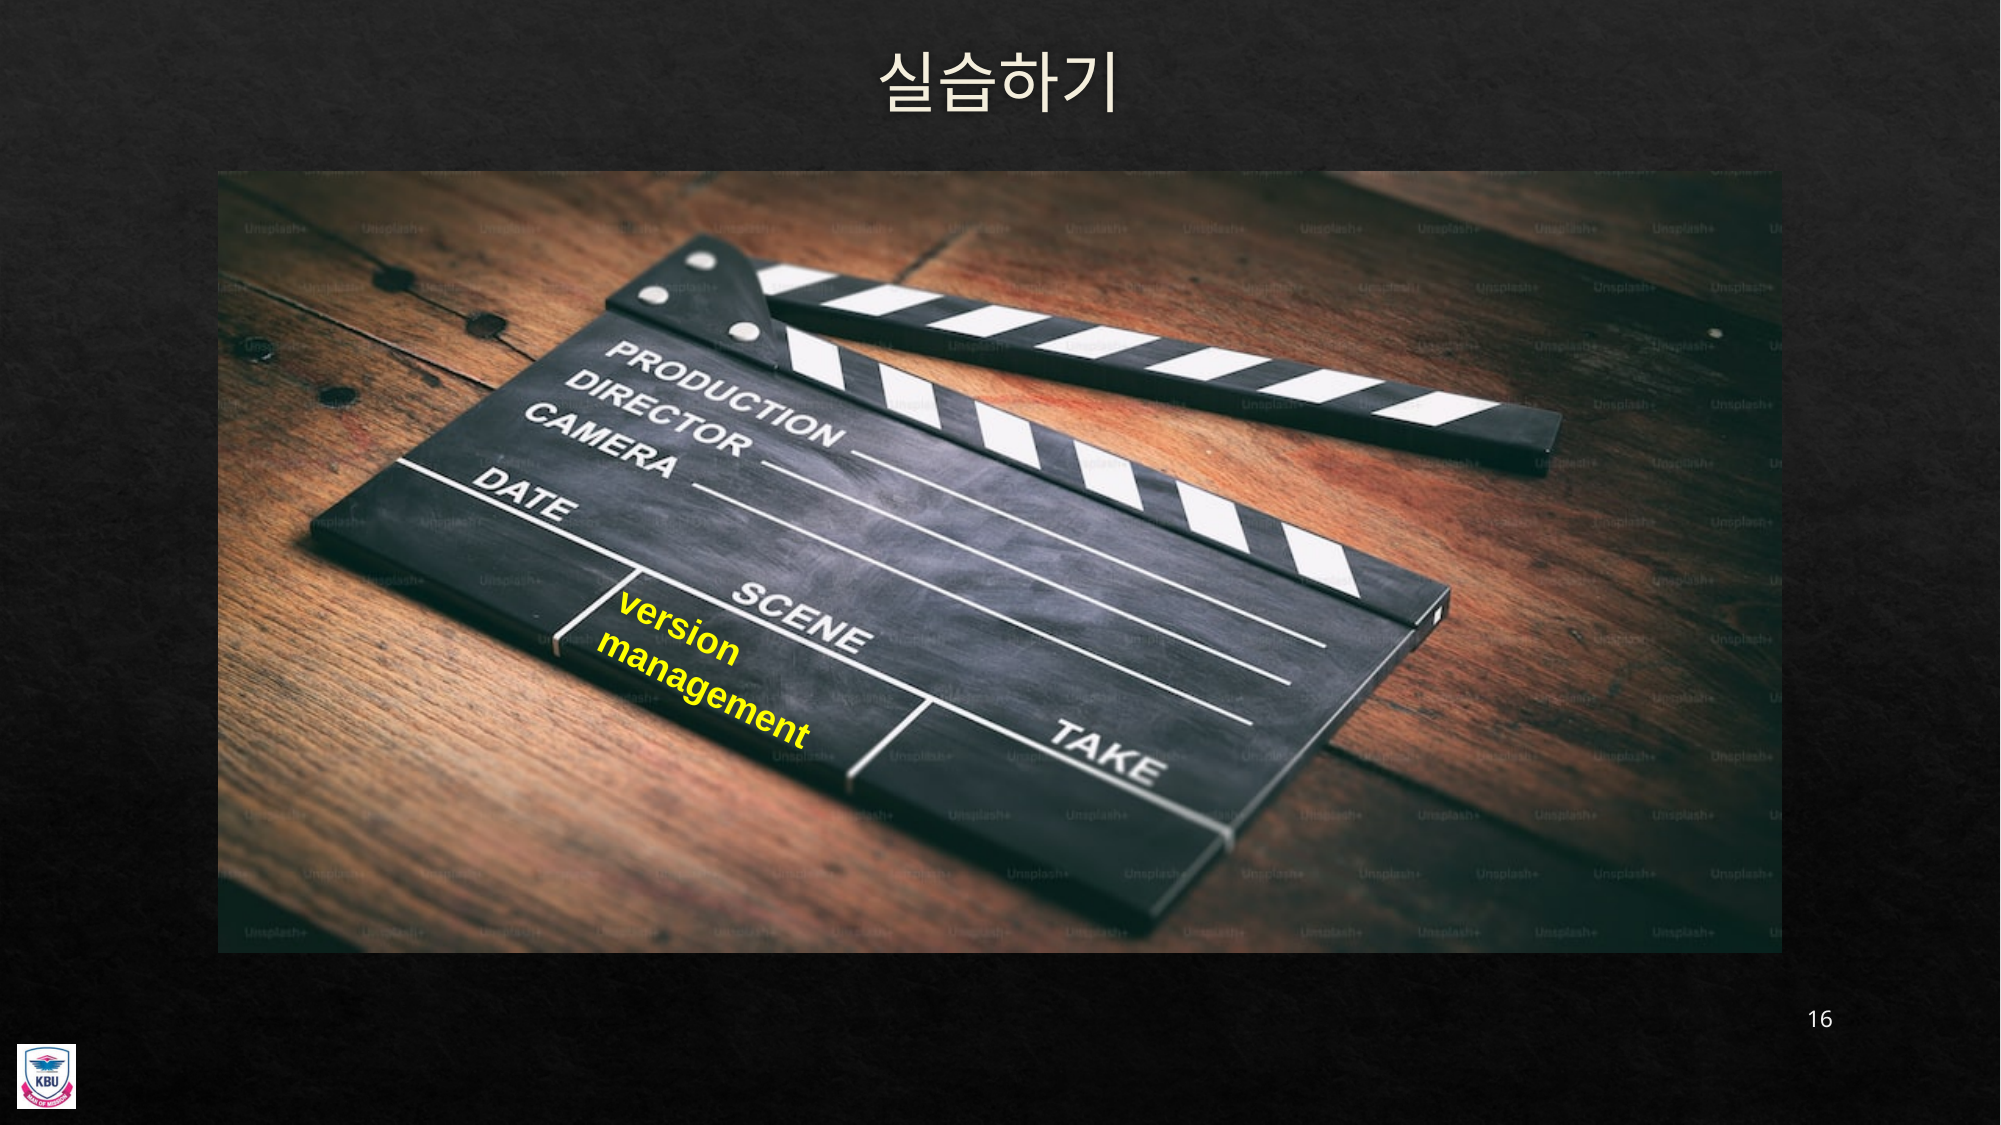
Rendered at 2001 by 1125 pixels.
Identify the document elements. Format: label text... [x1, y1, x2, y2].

picture [218, 171, 1782, 954]
picture [17, 1044, 76, 1109]
slide_number 16 [1724, 990, 1849, 1051]
title 실습하기 [149, 22, 1849, 149]
